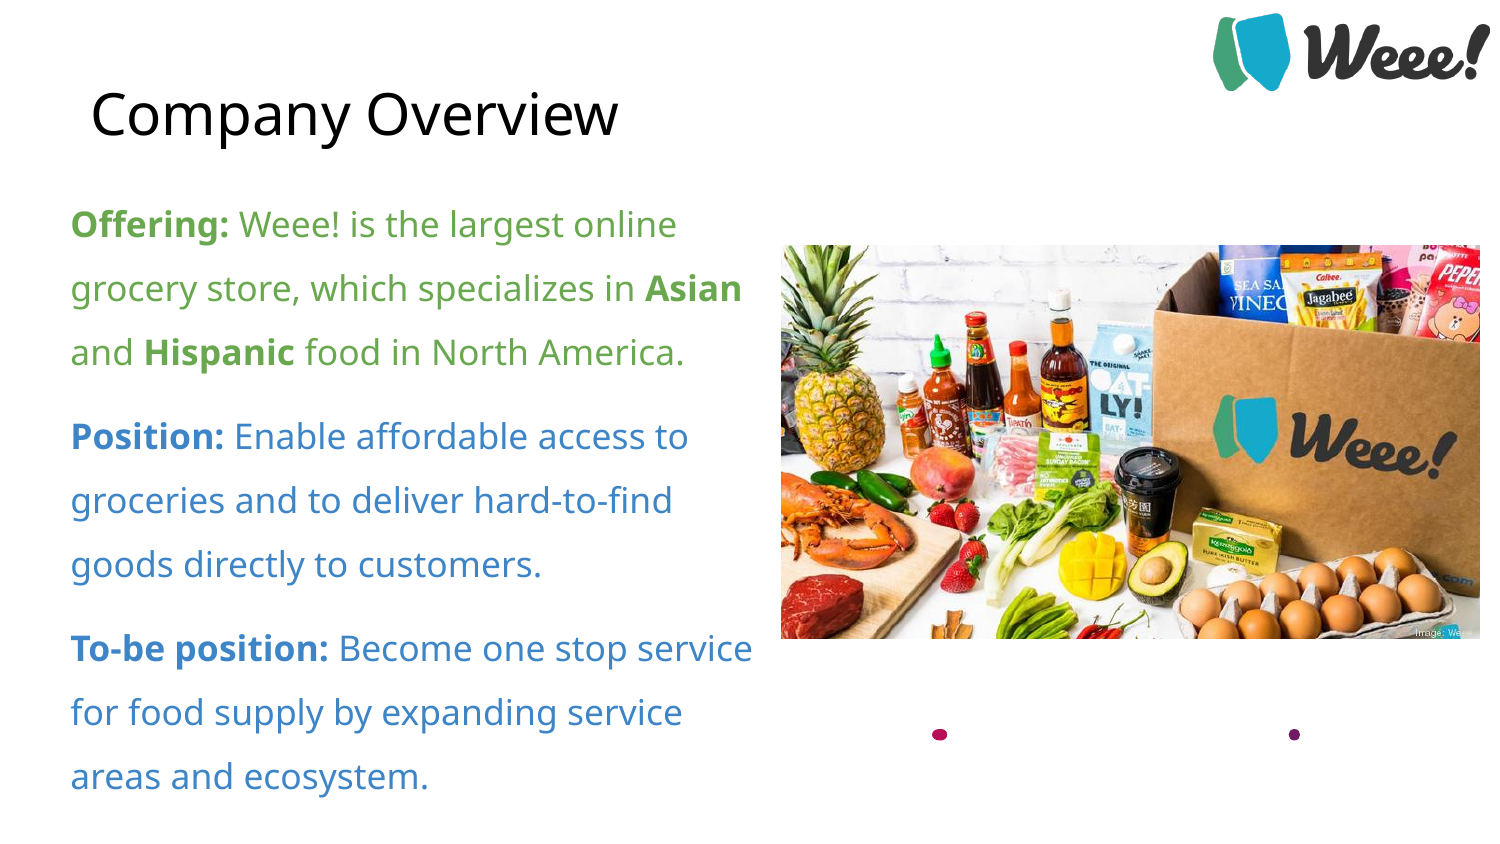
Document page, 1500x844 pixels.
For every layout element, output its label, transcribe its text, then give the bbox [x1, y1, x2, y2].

text_box Offering: Weee! is the largest online grocery store, which specializes in Asian and Hispanic food in North America. Position: Enable affordable access to groceries and to deliver hard-to-find goods directly to customers. To-be position: Become one stop service for food supply by expanding service areas and ecosystem. [0, 165, 772, 812]
title Company Overview [75, 61, 1425, 156]
text_box [932, 729, 948, 741]
picture [781, 245, 1481, 640]
picture [1212, 12, 1490, 91]
text_box [1288, 729, 1301, 741]
